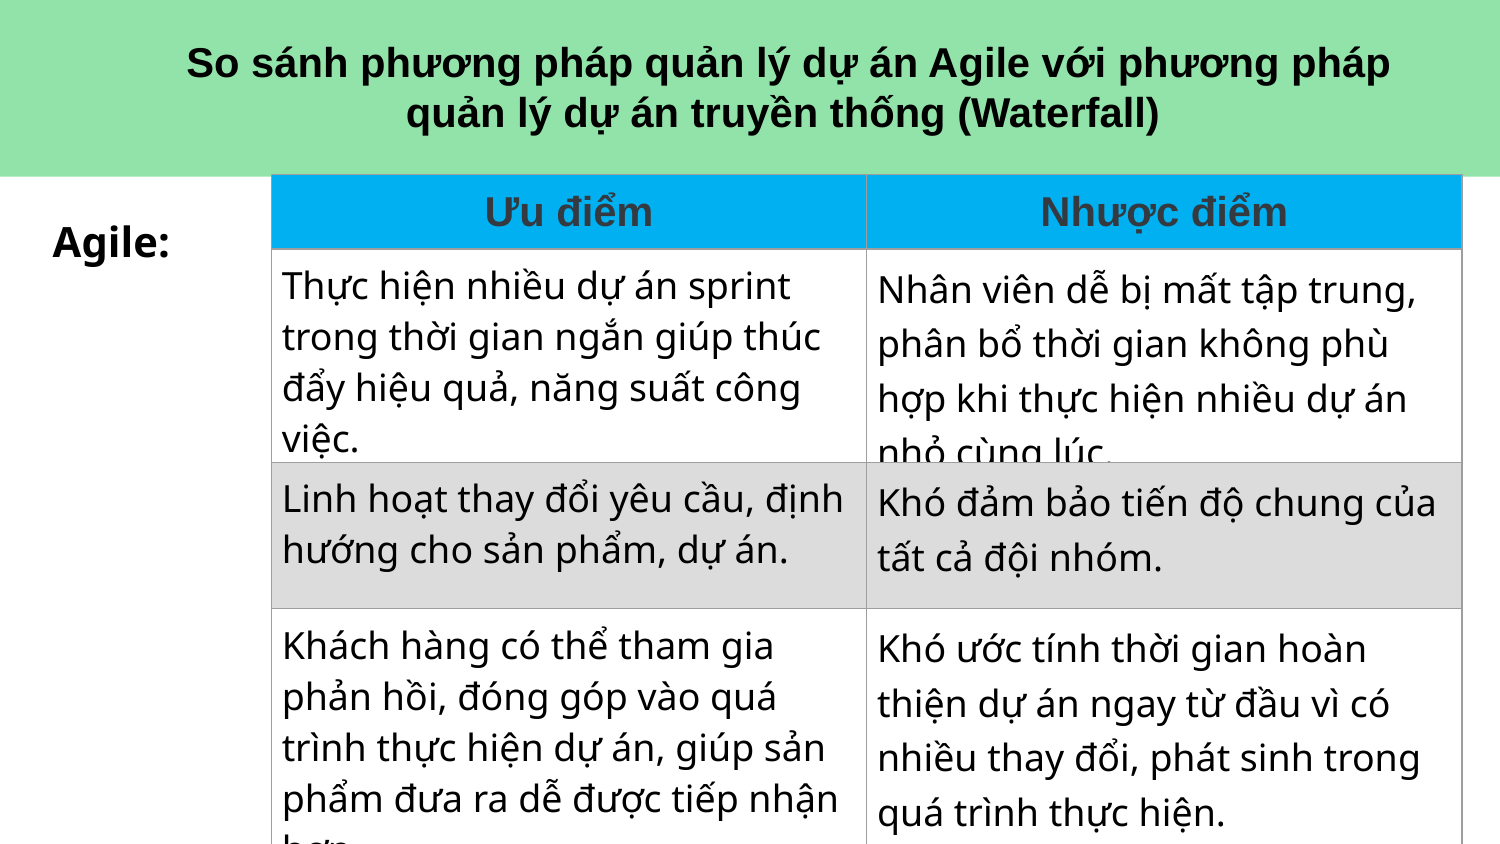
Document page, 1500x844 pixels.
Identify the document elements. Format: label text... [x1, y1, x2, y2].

text_box Agile: [38, 208, 343, 274]
table_cell Khó ước tính thời gian hoàn thiện dự án ngay từ đầu vì có nhiều thay đổi, phát sinh trong quá trình thực hiện. [867, 609, 1461, 844]
table_cell Khó đảm bảo tiến độ chung của tất cả đội nhóm. [867, 463, 1461, 608]
table_header Nhược điểm [867, 175, 1461, 248]
table_cell Linh hoạt thay đổi yêu cầu, định hướng cho sản phẩm, dự án. [272, 463, 866, 608]
table_header Ưu điểm [272, 175, 866, 248]
text_box So sánh phương pháp quản lý dự án Agile với phương pháp quản lý dự án truyền thống (Waterfall) [131, 28, 1447, 193]
table_cell Khách hàng có thể tham gia phản hồi, đóng góp vào quá trình thực hiện dự án, giúp sản phẩm đưa ra dễ được tiếp nhận hơn. [272, 609, 866, 844]
table_cell Thực hiện nhiều dự án sprint trong thời gian ngắn giúp thúc đẩy hiệu quả, năng suất công việc. [272, 250, 866, 462]
table_cell Nhân viên dễ bị mất tập trung, phân bổ thời gian không phù hợp khi thực hiện nhiều dự án nhỏ cùng lúc. [867, 250, 1461, 462]
